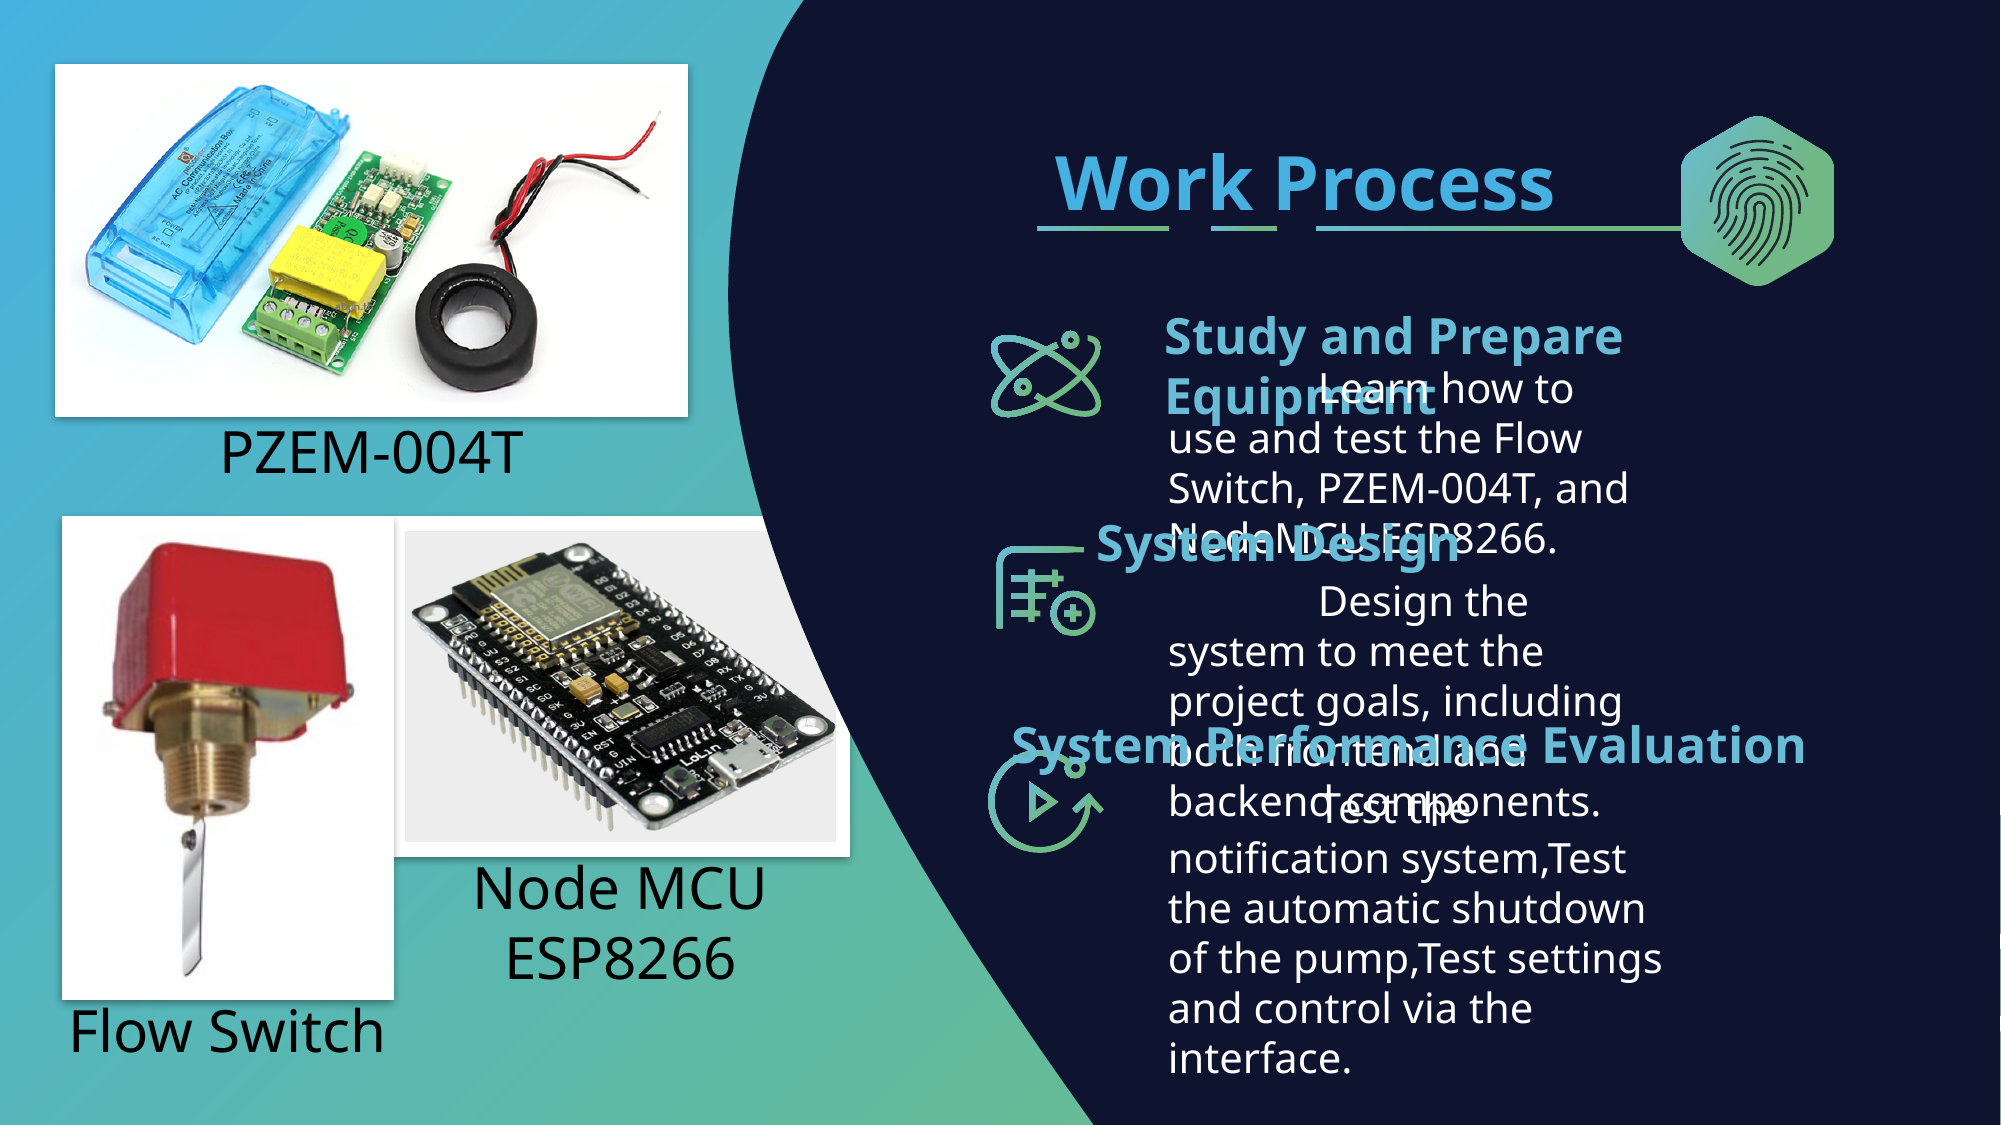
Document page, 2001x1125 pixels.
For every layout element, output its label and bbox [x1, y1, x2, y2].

text_box [69, 78, 675, 494]
text_box [990, 330, 1102, 418]
text_box [1149, 503, 1682, 705]
text_box [987, 749, 1105, 854]
text_box [1149, 705, 1682, 992]
text_box [442, 530, 837, 930]
text_box [13, 530, 442, 1074]
text_box [1149, 296, 1679, 503]
text_box [726, 0, 2000, 1125]
text_box [996, 546, 1097, 637]
text_box [1037, 115, 1836, 287]
